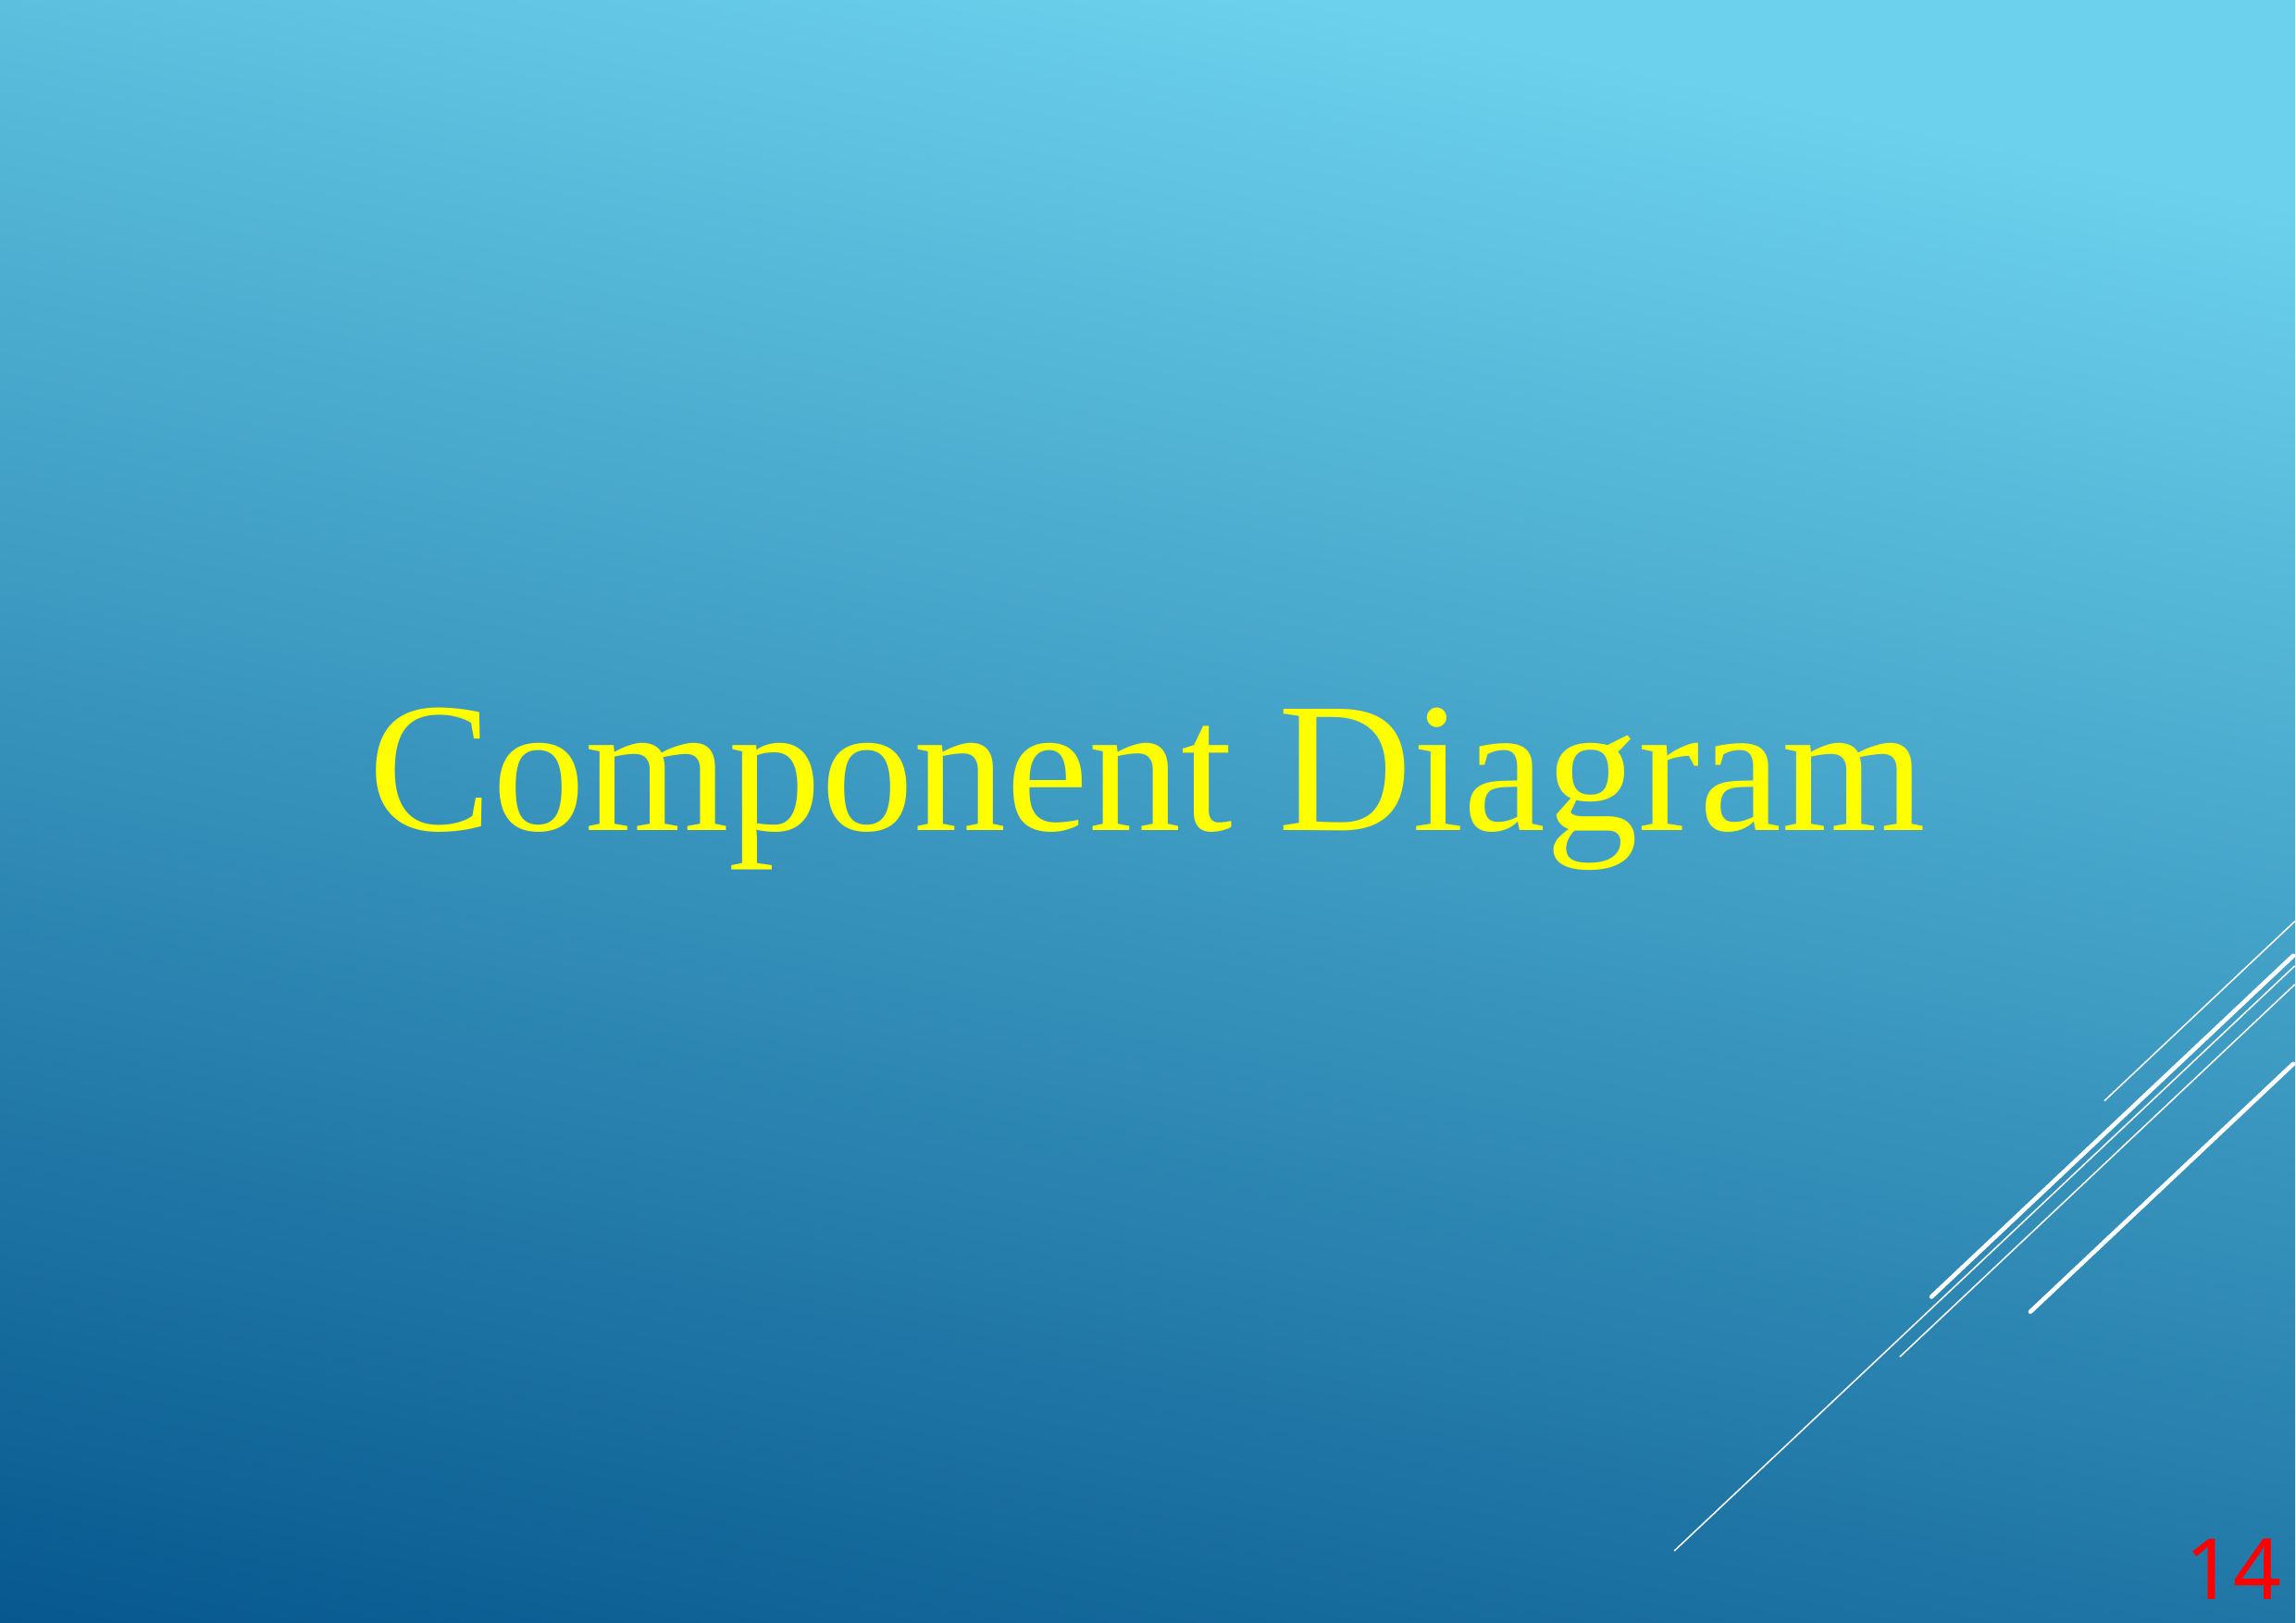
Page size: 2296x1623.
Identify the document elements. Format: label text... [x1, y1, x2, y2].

slide_number 14 [2079, 1464, 2296, 1623]
text_box Component Diagram [0, 638, 2296, 874]
